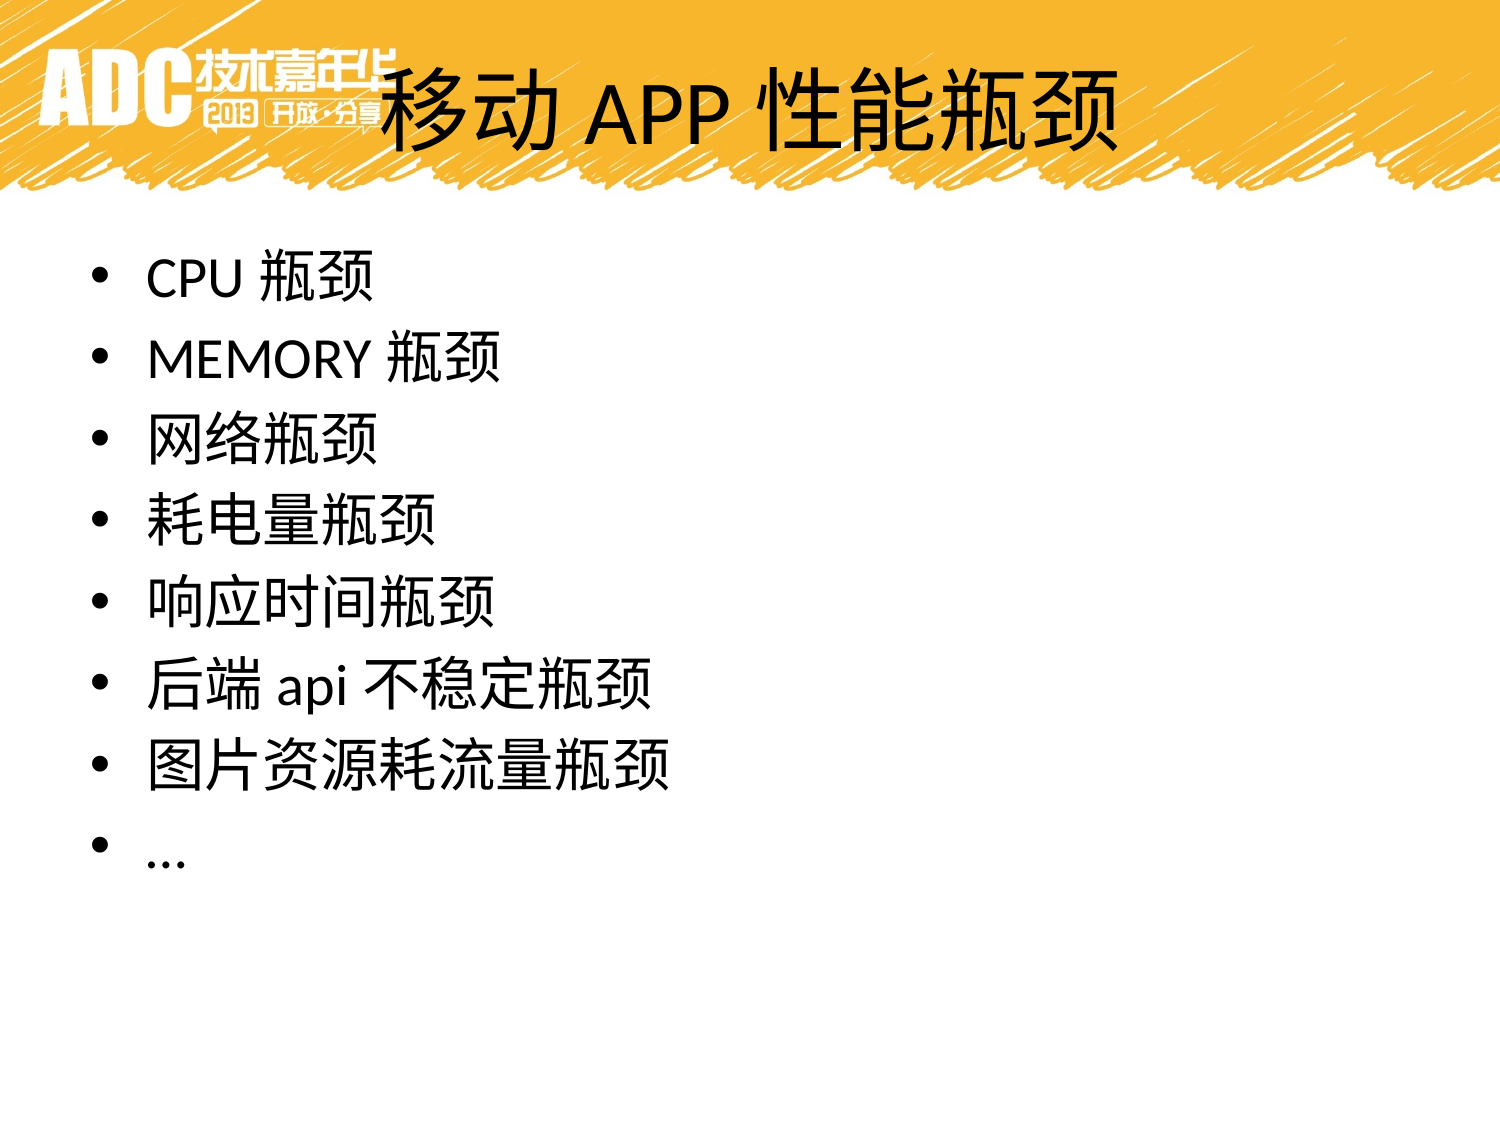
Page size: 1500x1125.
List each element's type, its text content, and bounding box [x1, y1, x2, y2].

picture [0, 0, 1500, 1125]
text_box 移动APP性能瓶颈 [74, 45, 1425, 231]
text_box CPU瓶颈 MEMORY瓶颈 网络瓶颈 耗电量瓶颈 响应时间瓶颈 后端api不稳定瓶颈 图片资源耗流量瓶颈 … [74, 231, 1425, 975]
